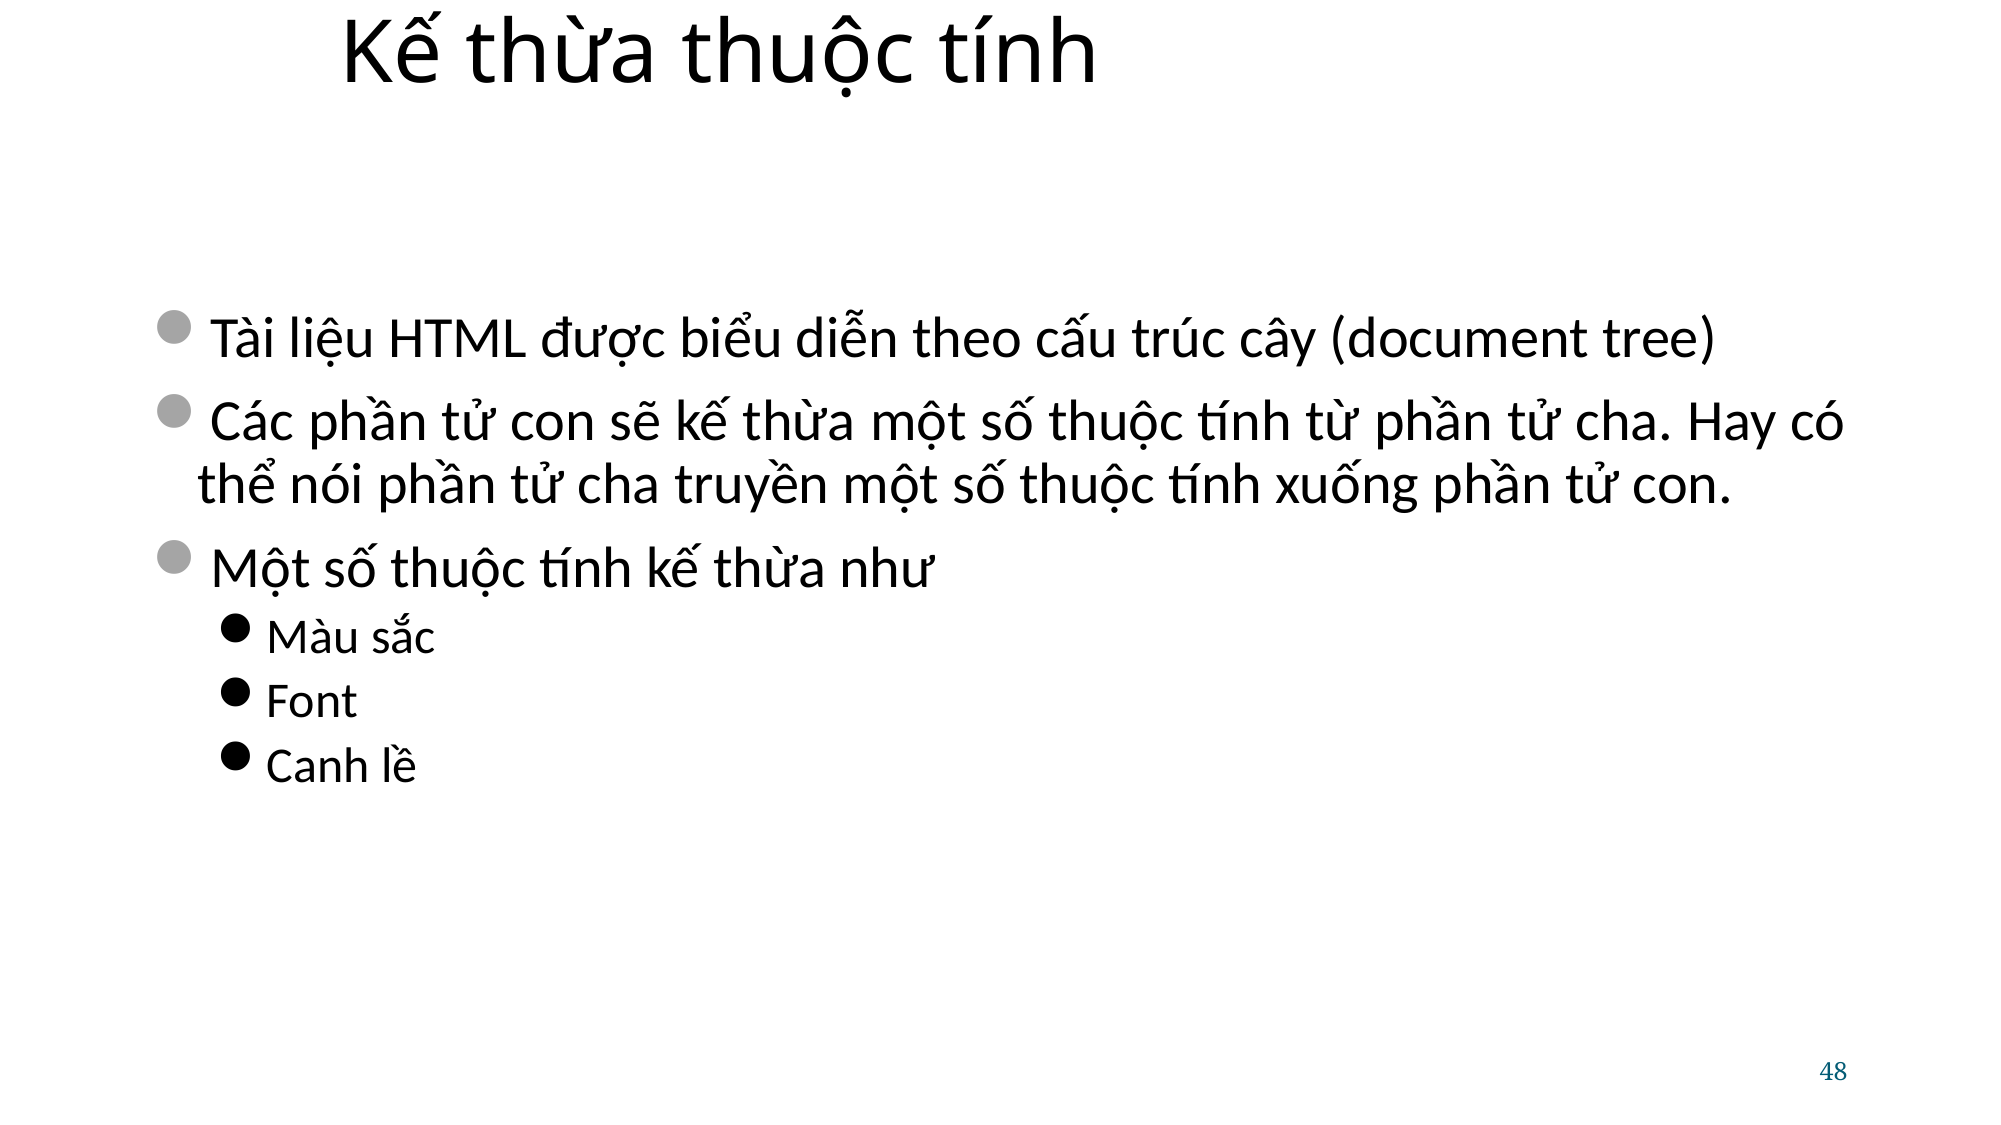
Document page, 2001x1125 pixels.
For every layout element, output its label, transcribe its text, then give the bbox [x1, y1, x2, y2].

list Tài liệu HTML được biểu diễn theo cấu trúc cây (document tree) Các phần tử con sẽ kế thừa một số thuộc tính từ phần tử cha. Hay có thể nói phần tử cha truyền một số thuộc tính xuống phần tử con. Một số thuộc tính kế thừa như Màu sắc Font Canh lề [137, 299, 1863, 1014]
title Kế thừa thuộc tính [324, 0, 1713, 110]
slide_number 48 [1412, 1042, 1863, 1103]
